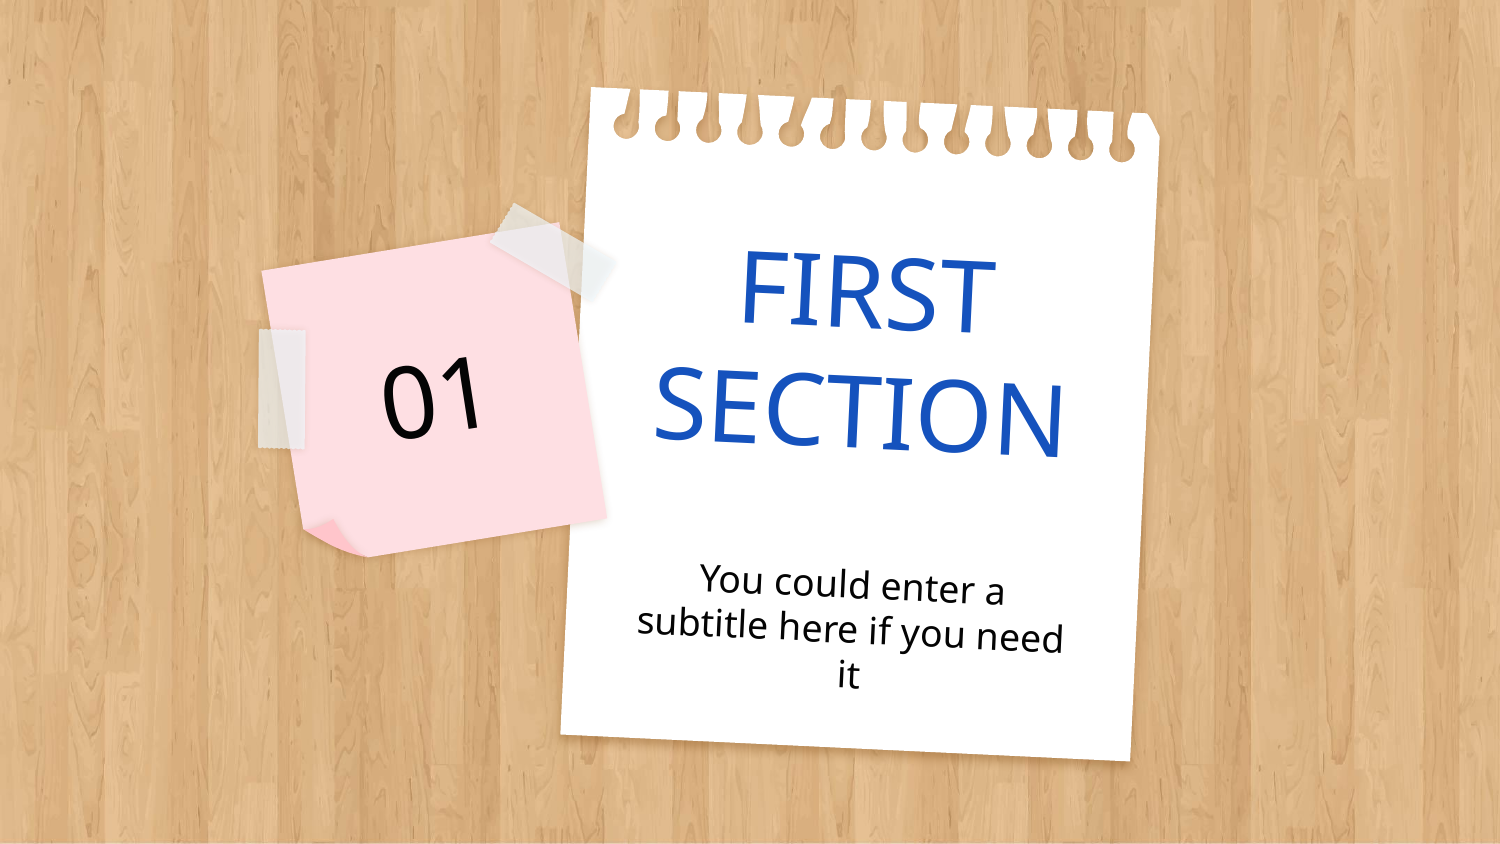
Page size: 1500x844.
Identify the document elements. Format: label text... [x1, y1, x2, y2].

title 01 [328, 304, 545, 484]
title FIRST SECTION [573, 154, 1157, 497]
picture [0, 0, 1500, 844]
subtitle You could enter a subtitle here if you need it [618, 535, 1087, 652]
